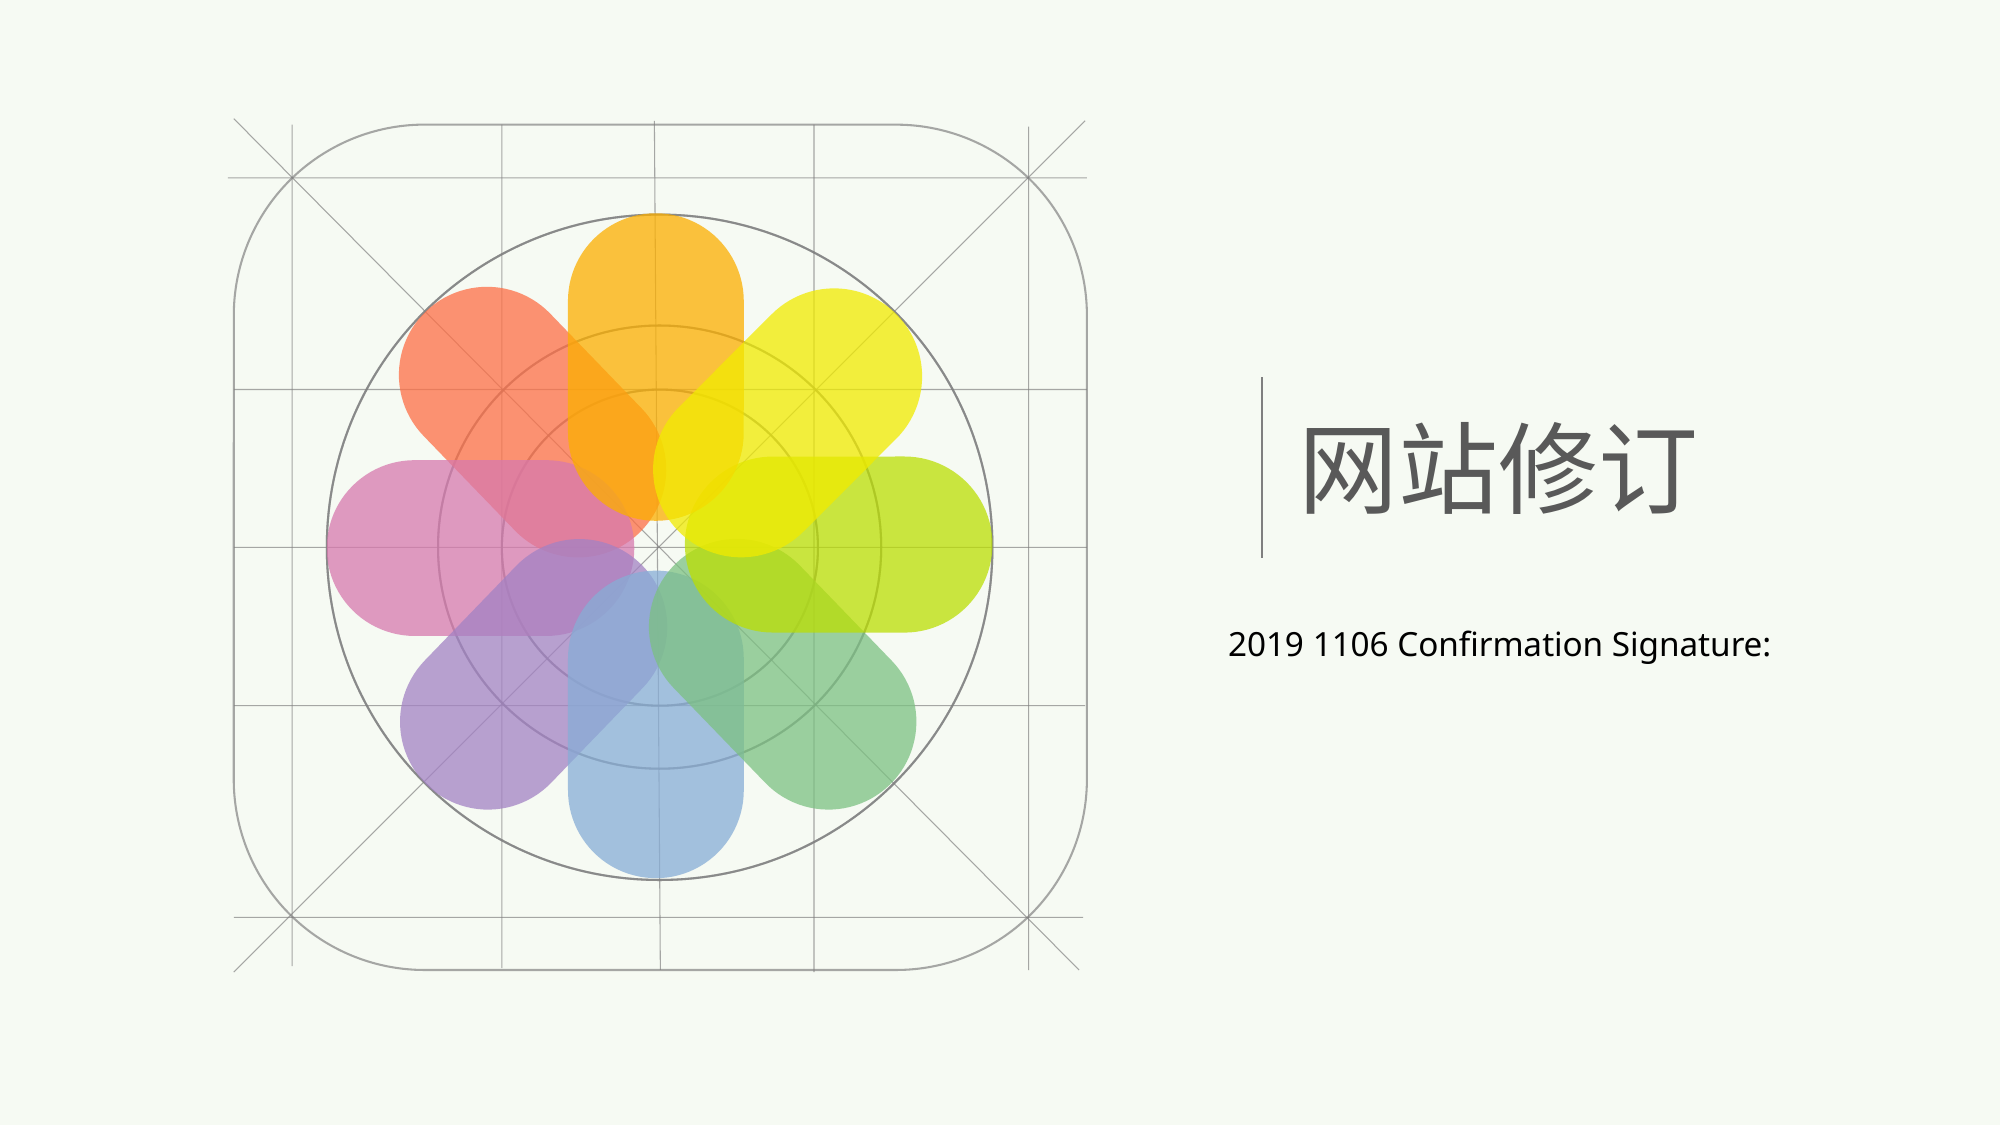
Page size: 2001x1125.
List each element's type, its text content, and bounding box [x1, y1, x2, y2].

text_box 网站修订 [1284, 399, 1735, 535]
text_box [233, 548, 501, 705]
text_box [233, 706, 813, 973]
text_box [654, 120, 661, 389]
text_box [654, 706, 661, 970]
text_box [661, 390, 813, 547]
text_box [654, 390, 661, 547]
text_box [233, 120, 654, 389]
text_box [815, 706, 1086, 973]
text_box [233, 390, 501, 547]
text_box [654, 548, 661, 705]
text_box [661, 120, 1086, 389]
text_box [815, 390, 1086, 547]
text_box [661, 548, 813, 705]
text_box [502, 548, 654, 705]
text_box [815, 548, 1086, 705]
text_box 2019 1106 Confirmation Signature: [1213, 616, 1827, 671]
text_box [502, 390, 654, 547]
